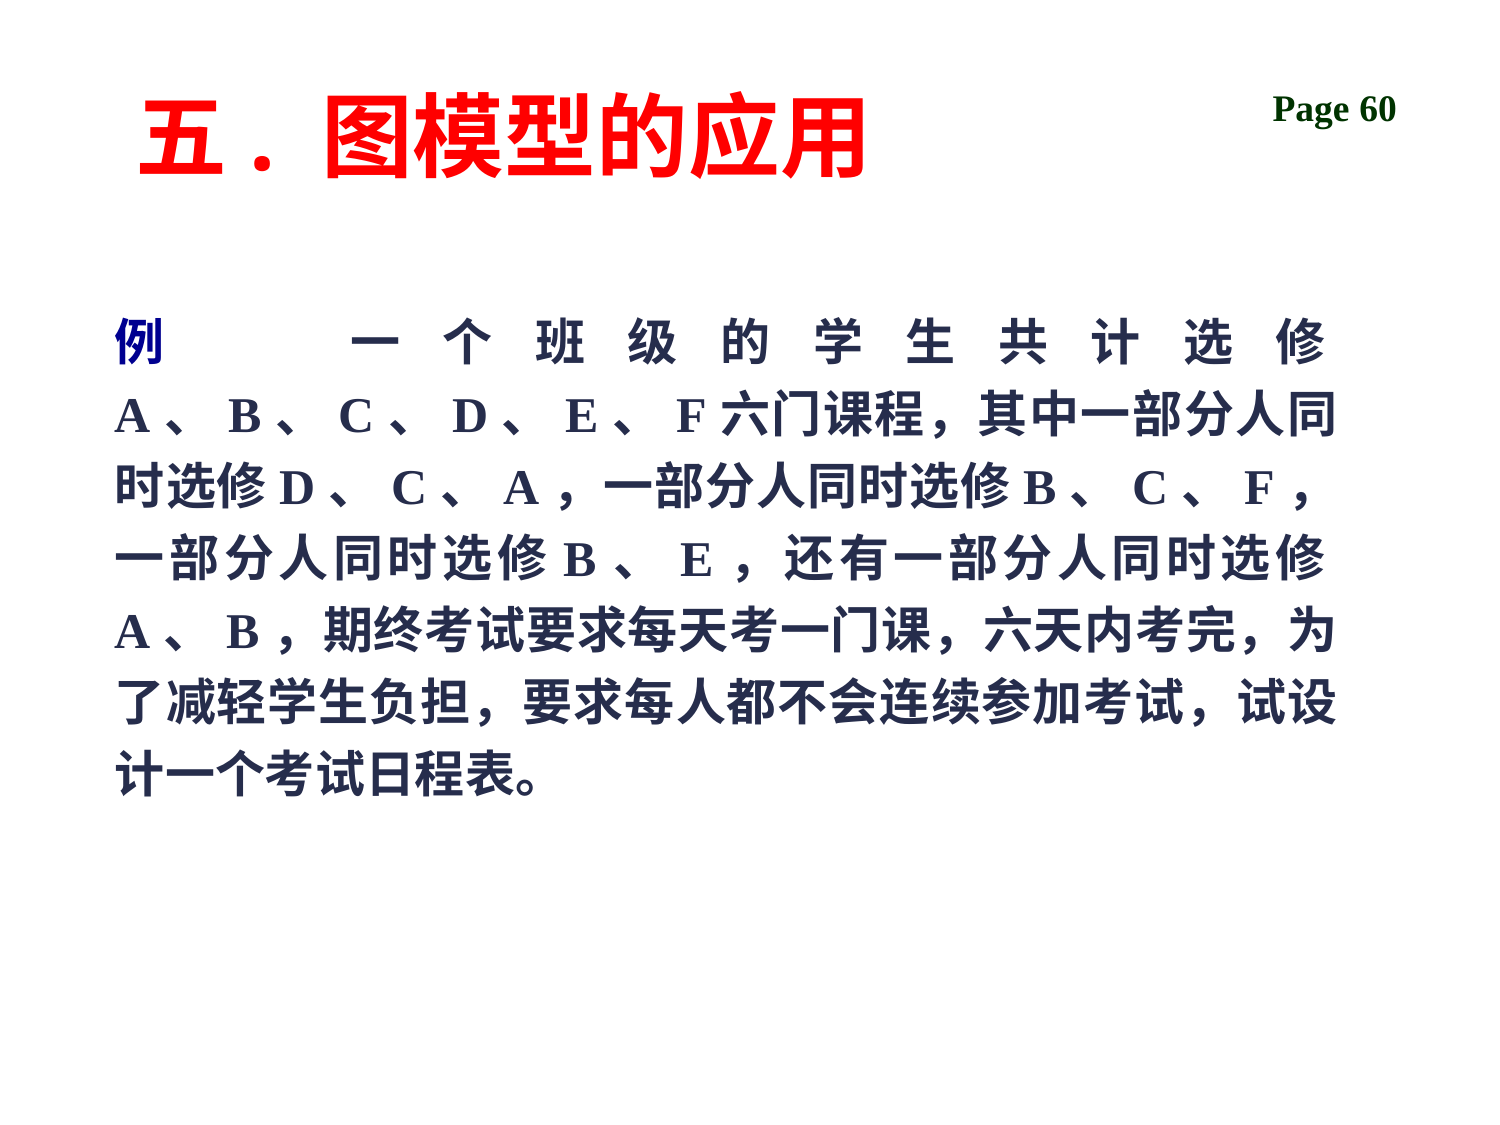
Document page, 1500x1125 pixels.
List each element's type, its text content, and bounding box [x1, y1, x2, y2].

title 五. 图模型的应用 [120, 42, 951, 197]
text_box 例 一个班级的学生共计选修A、B、C、D、E、F六门课程，其中一部分人同时选修D、C、A，一部分人同时选修B、C、F，一部分人同时选修B、E，还有一部分人同时选修A、B，期终考试要求每天考一门课，六天内考完，为了减轻学生负担，要求每人都不会连续参加考试，试设计一个考试日程表。 [100, 290, 1353, 752]
